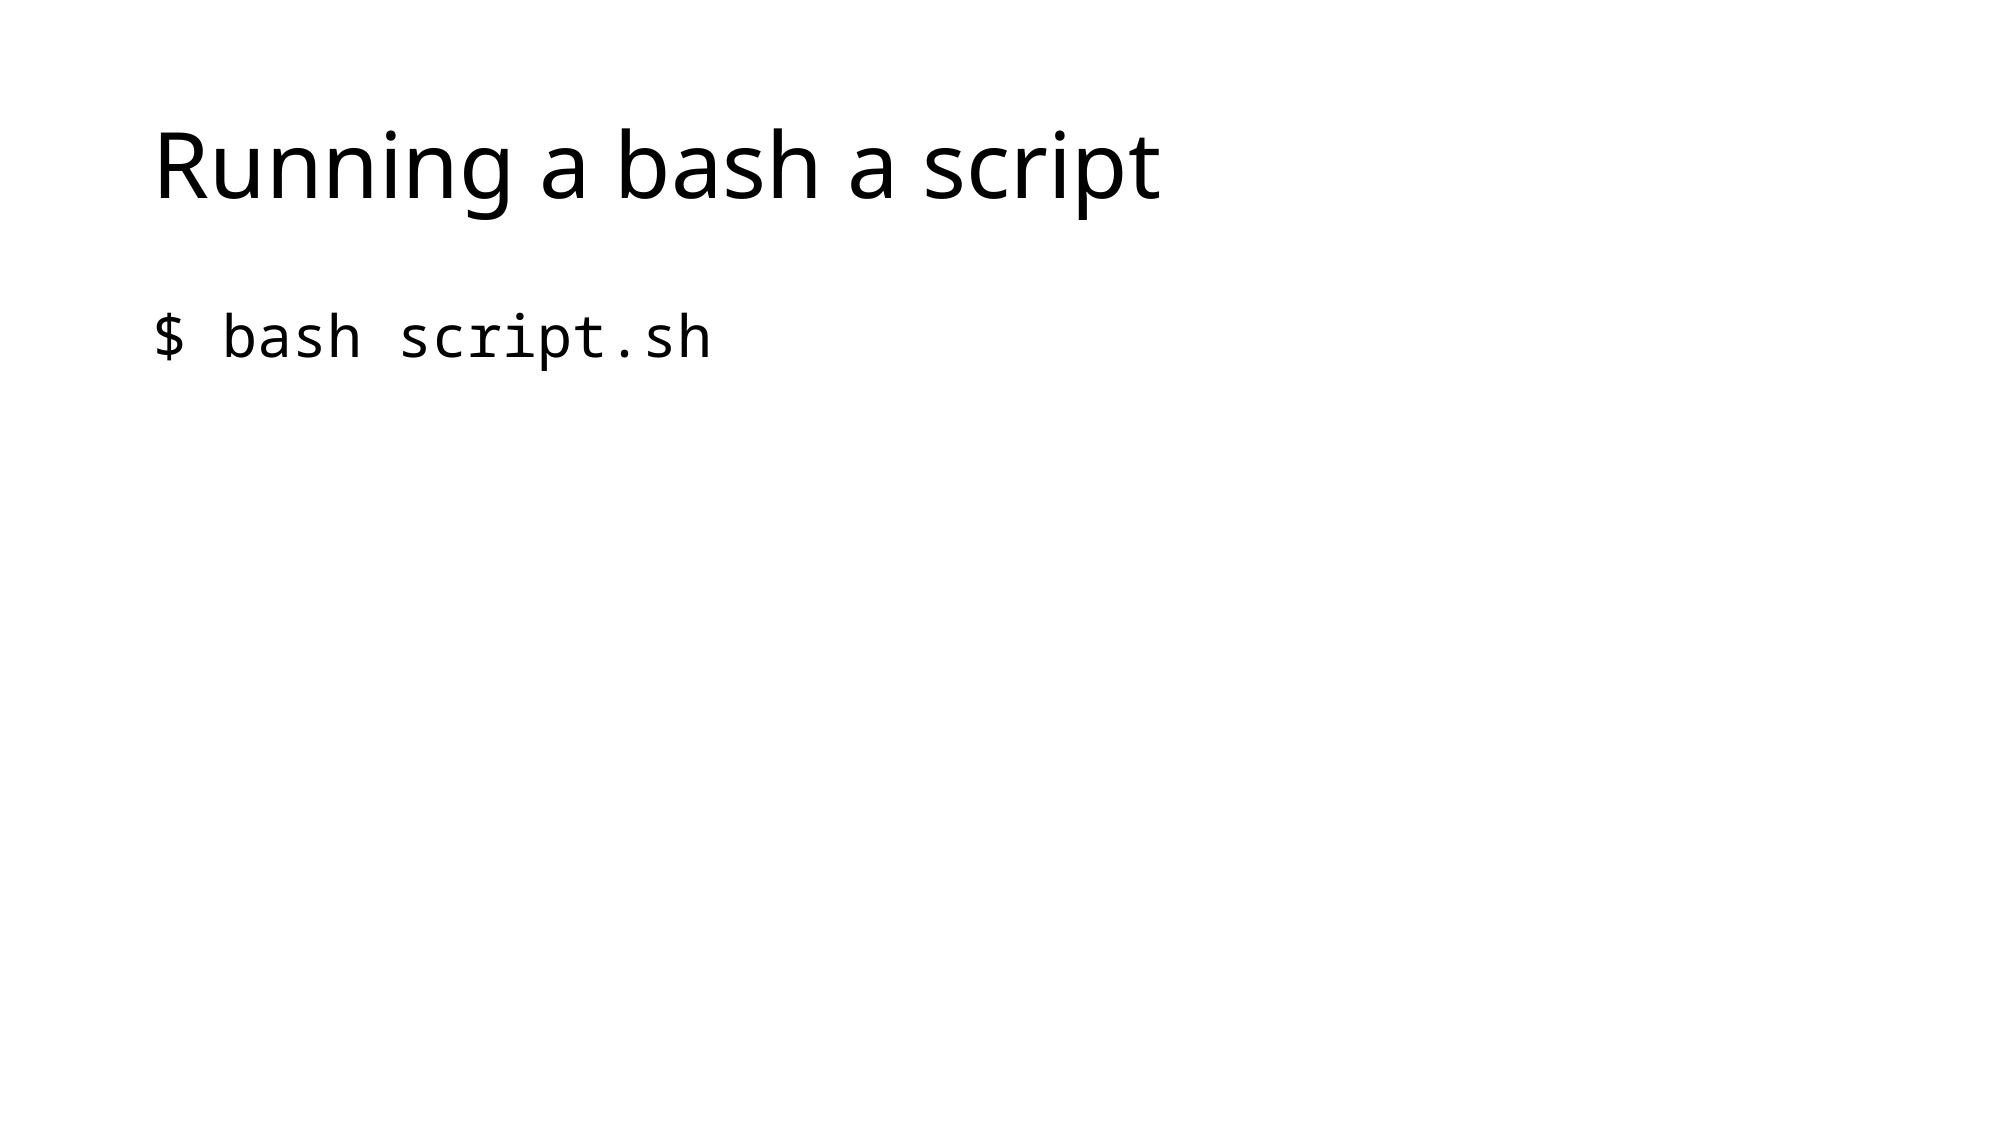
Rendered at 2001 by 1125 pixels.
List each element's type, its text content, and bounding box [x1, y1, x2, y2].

title Running a bash a script [137, 59, 1863, 278]
list $ bash script.sh [137, 299, 1863, 1014]
